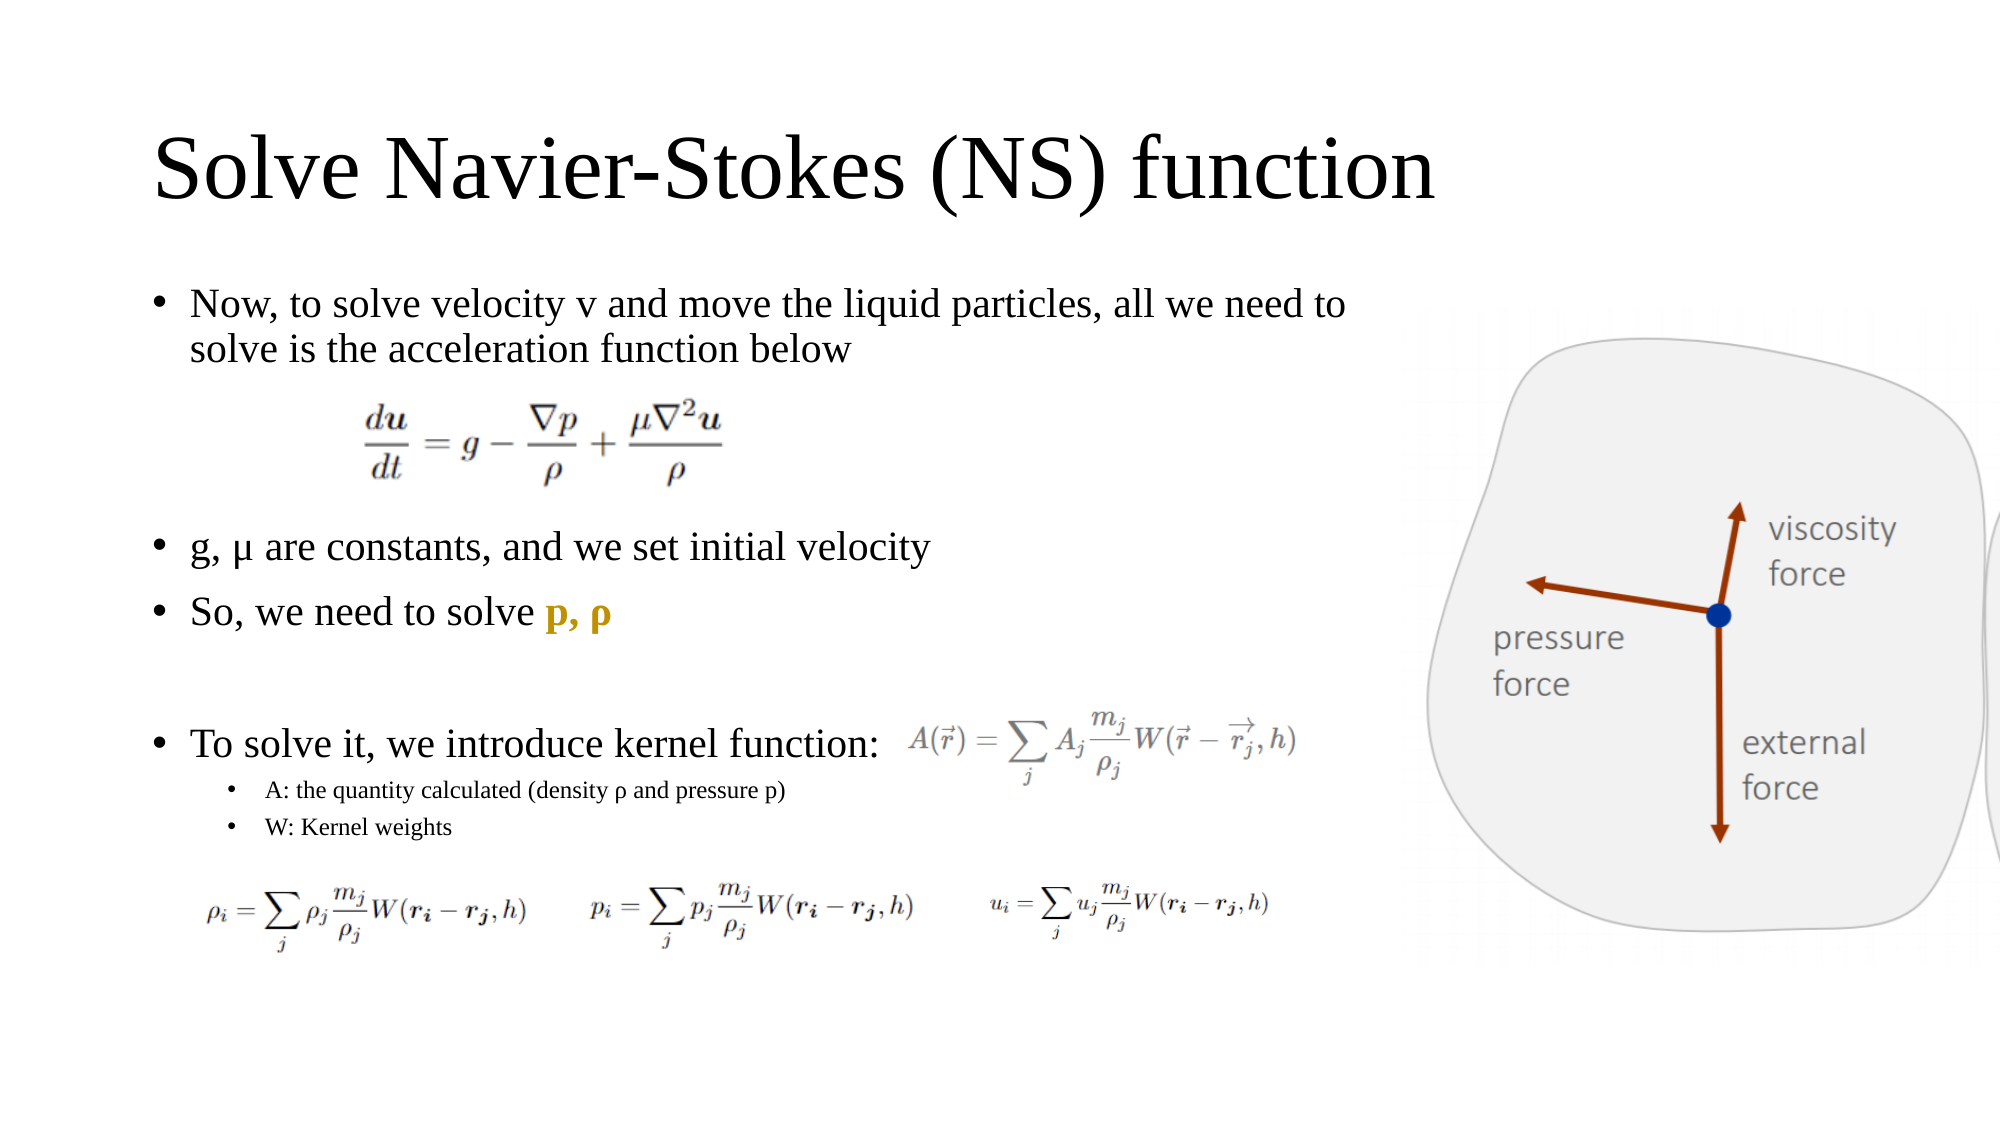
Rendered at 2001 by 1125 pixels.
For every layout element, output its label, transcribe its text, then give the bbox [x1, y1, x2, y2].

title Solve Navier-Stokes (NS) function [137, 59, 1863, 278]
picture [317, 368, 771, 520]
picture [1403, 307, 2000, 966]
picture [576, 869, 929, 960]
picture [191, 881, 545, 960]
picture [898, 705, 1322, 796]
list Now, to solve velocity v and move the liquid particles, all we need to solve is the acceleration function below g, μ are constants, and we set initial velocity So, we need to solve p, ρ To solve it, we introduce kernel function: A: the quantity calculated (density ρ and pressure p) W: Kernel weights [137, 273, 1457, 1035]
picture [983, 869, 1279, 950]
